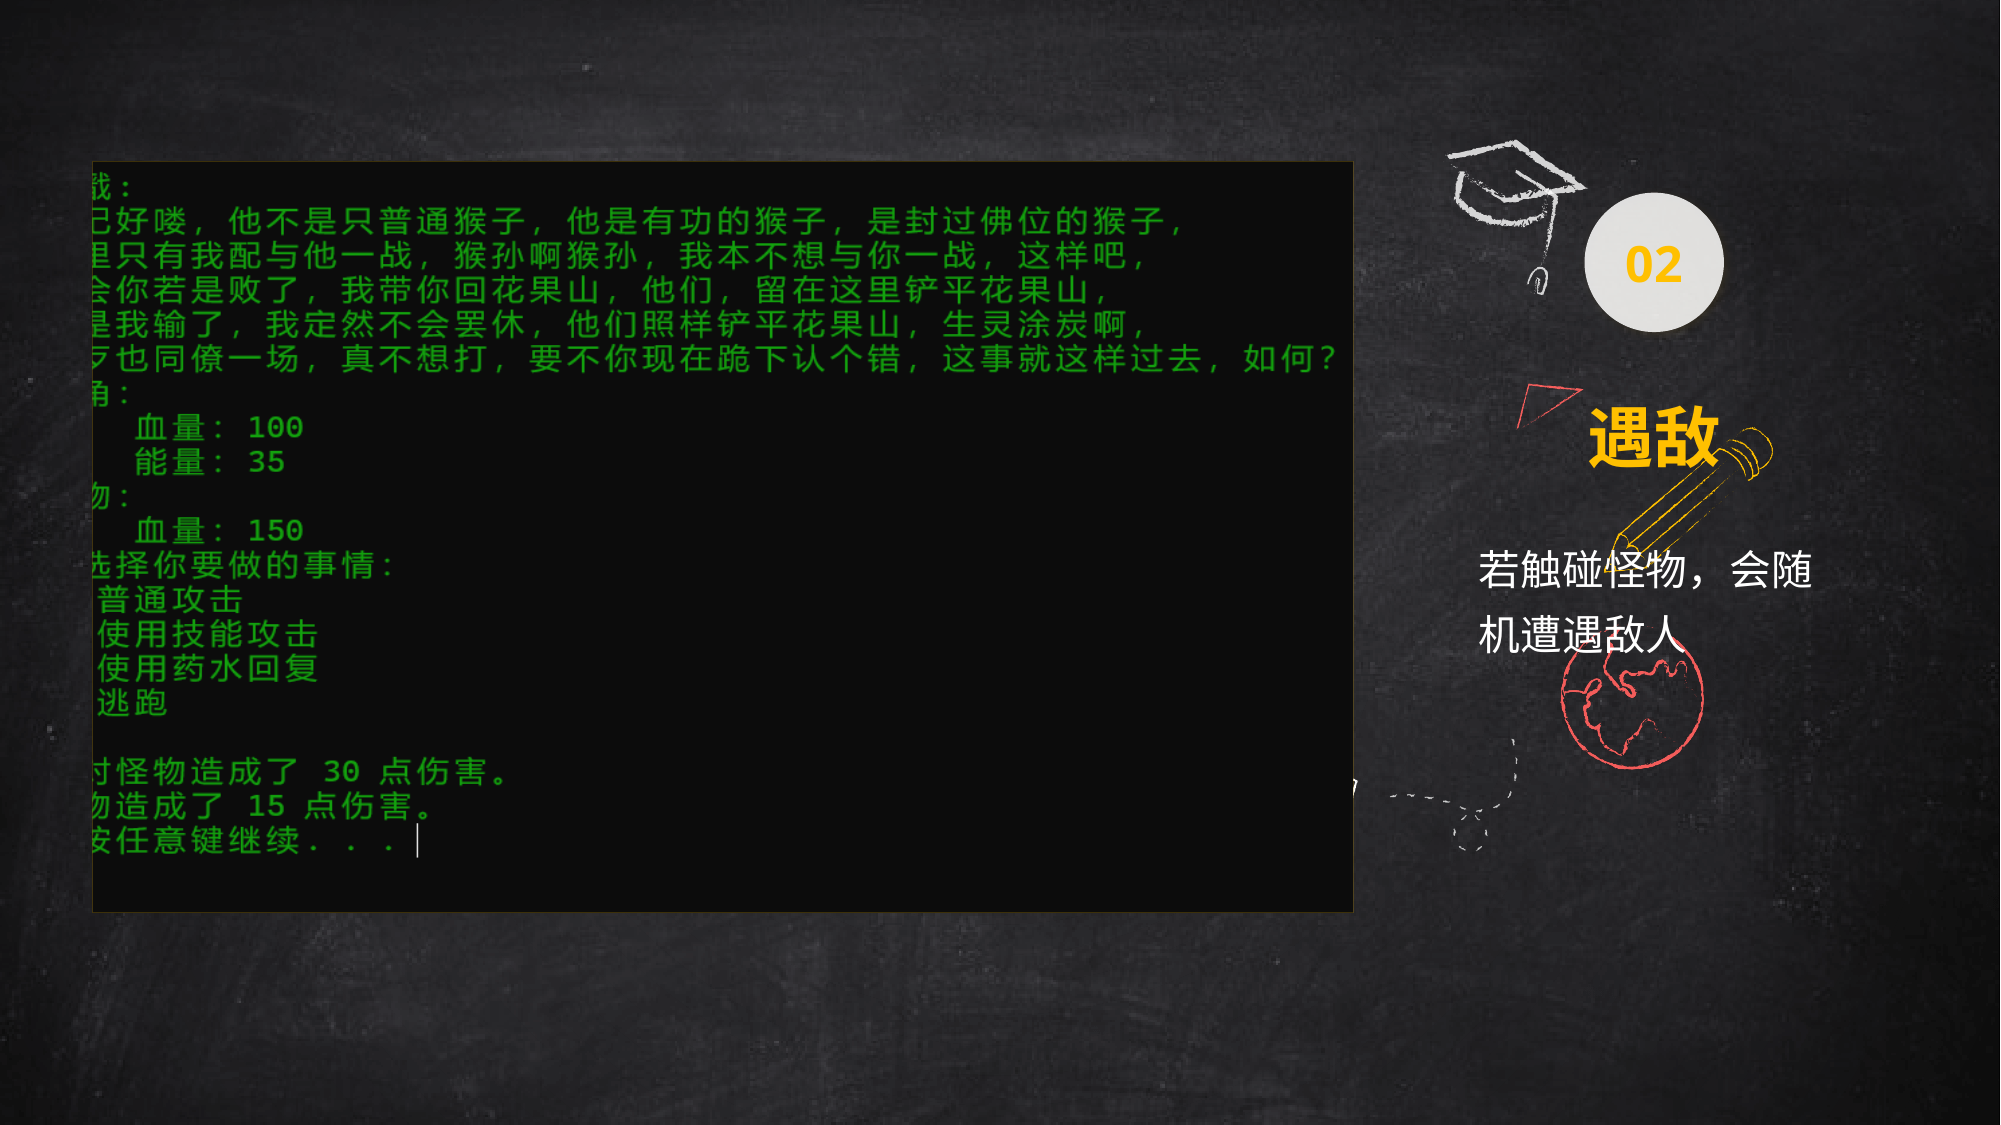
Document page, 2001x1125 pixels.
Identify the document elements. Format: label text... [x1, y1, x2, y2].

picture [0, 0, 2000, 1125]
text_box 若触碰怪物，会随机遭遇敌人 [1478, 528, 1850, 646]
text_box 02 [1583, 191, 1725, 334]
text_box 遇敌 [1468, 356, 1840, 415]
